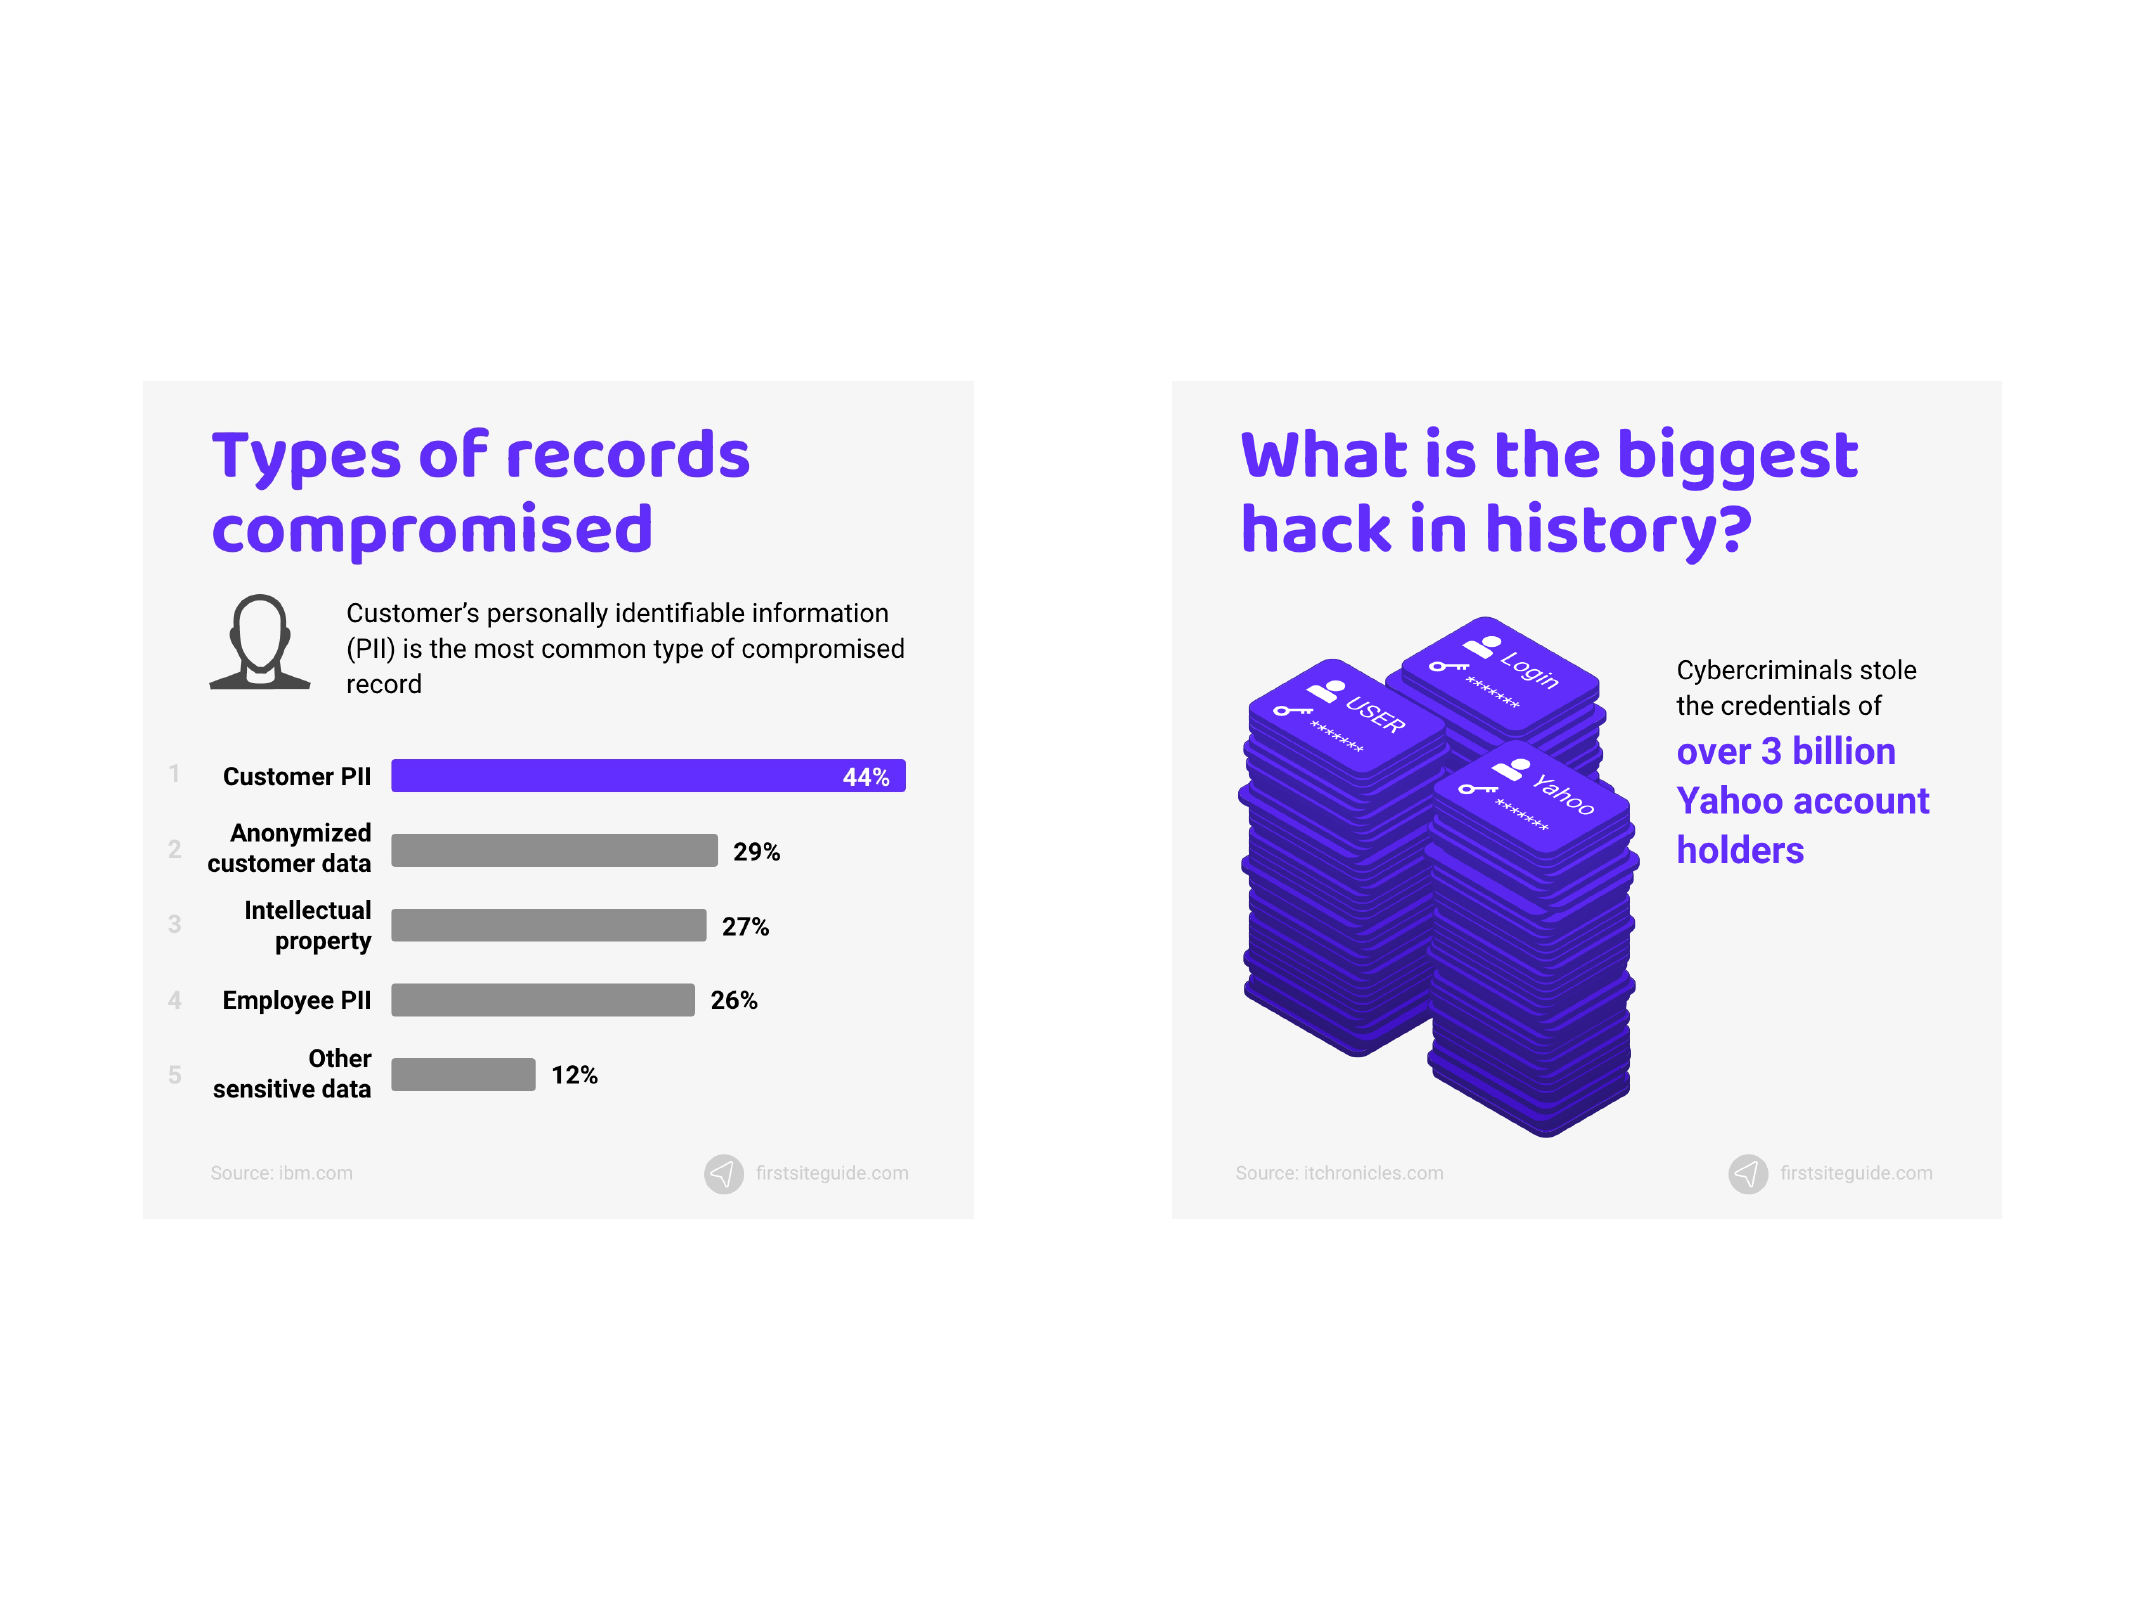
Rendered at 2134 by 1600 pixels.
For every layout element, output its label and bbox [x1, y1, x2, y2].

picture [1172, 381, 2002, 1219]
picture [143, 381, 974, 1219]
